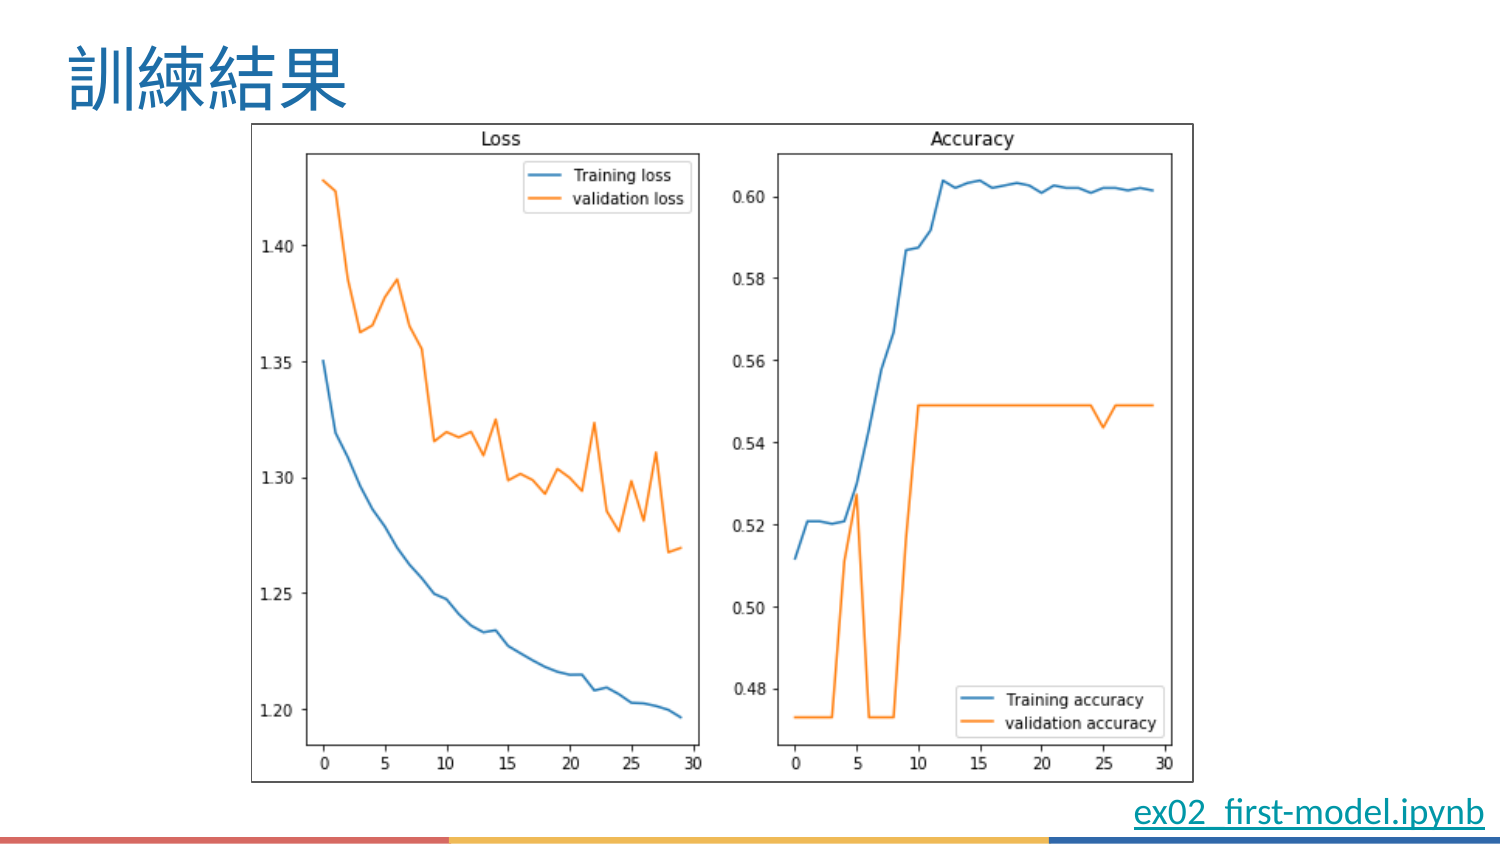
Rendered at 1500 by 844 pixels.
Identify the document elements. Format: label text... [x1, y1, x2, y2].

picture [252, 124, 1193, 782]
text_box ex02_first-model.ipynb [1105, 772, 1500, 842]
title 訓練結果 [51, 29, 1449, 125]
